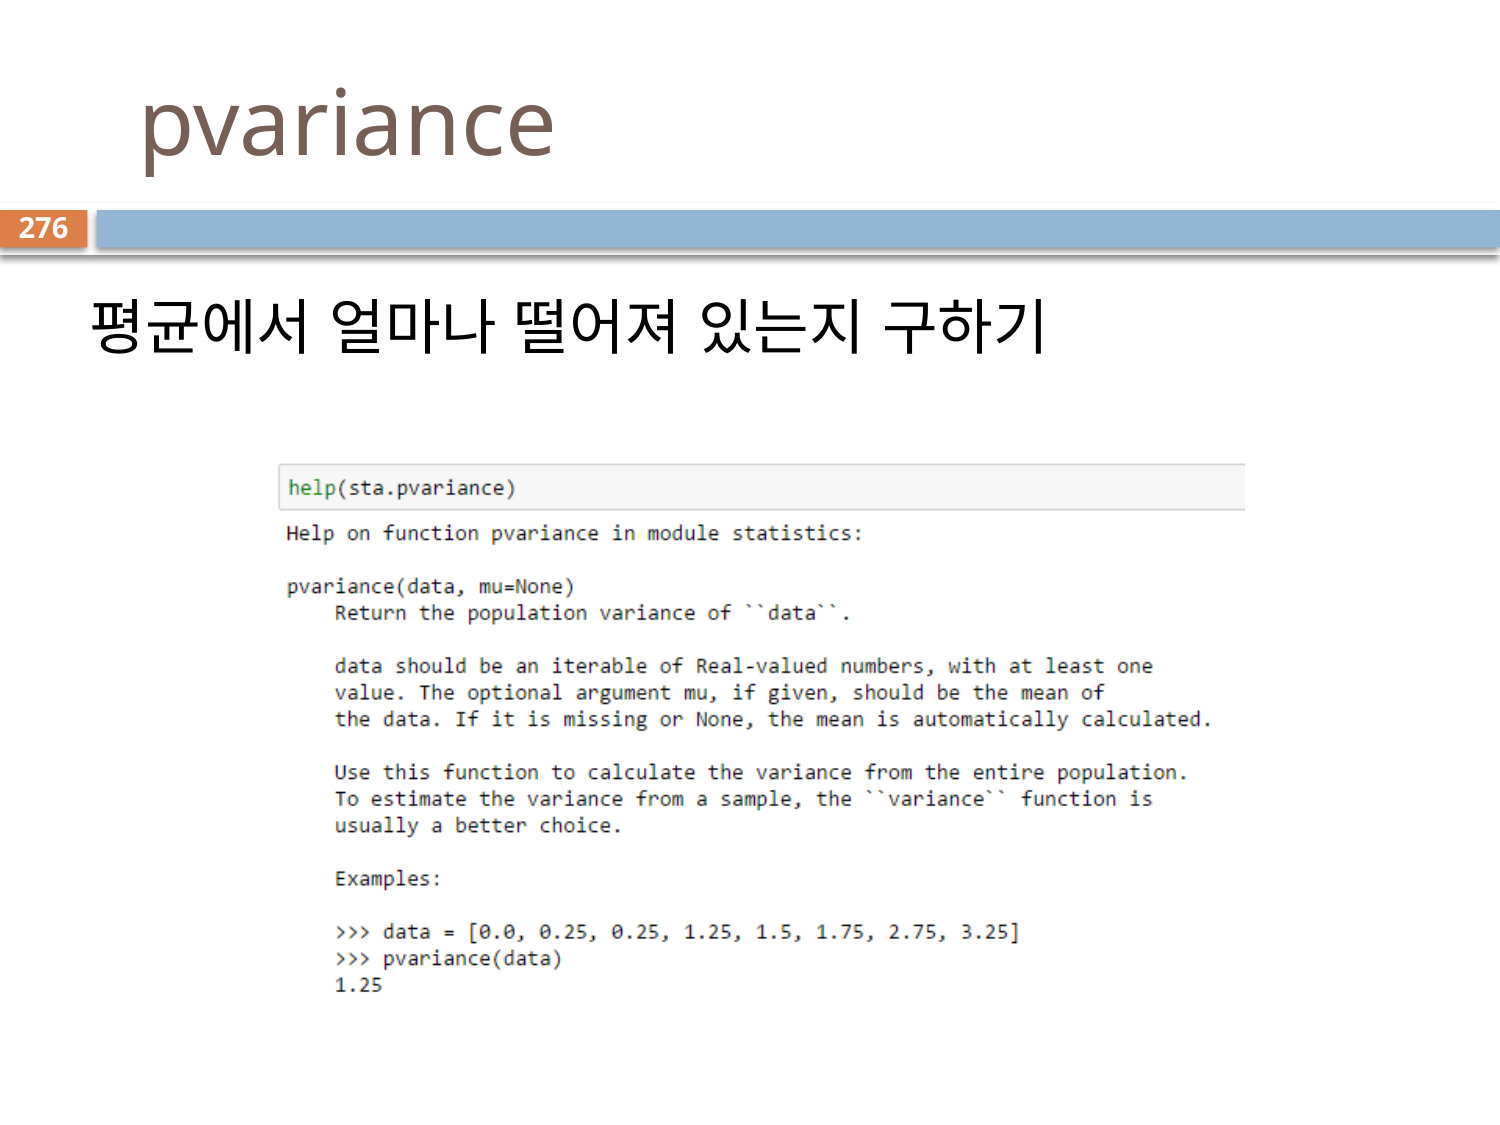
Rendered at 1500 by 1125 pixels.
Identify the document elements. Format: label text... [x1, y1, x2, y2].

list 평균에서 얼마나 떨어져 있는지 구하기 [75, 267, 1425, 386]
slide_number 276 [0, 208, 88, 249]
picture [277, 455, 1245, 1004]
title pvariance [100, 37, 1438, 200]
